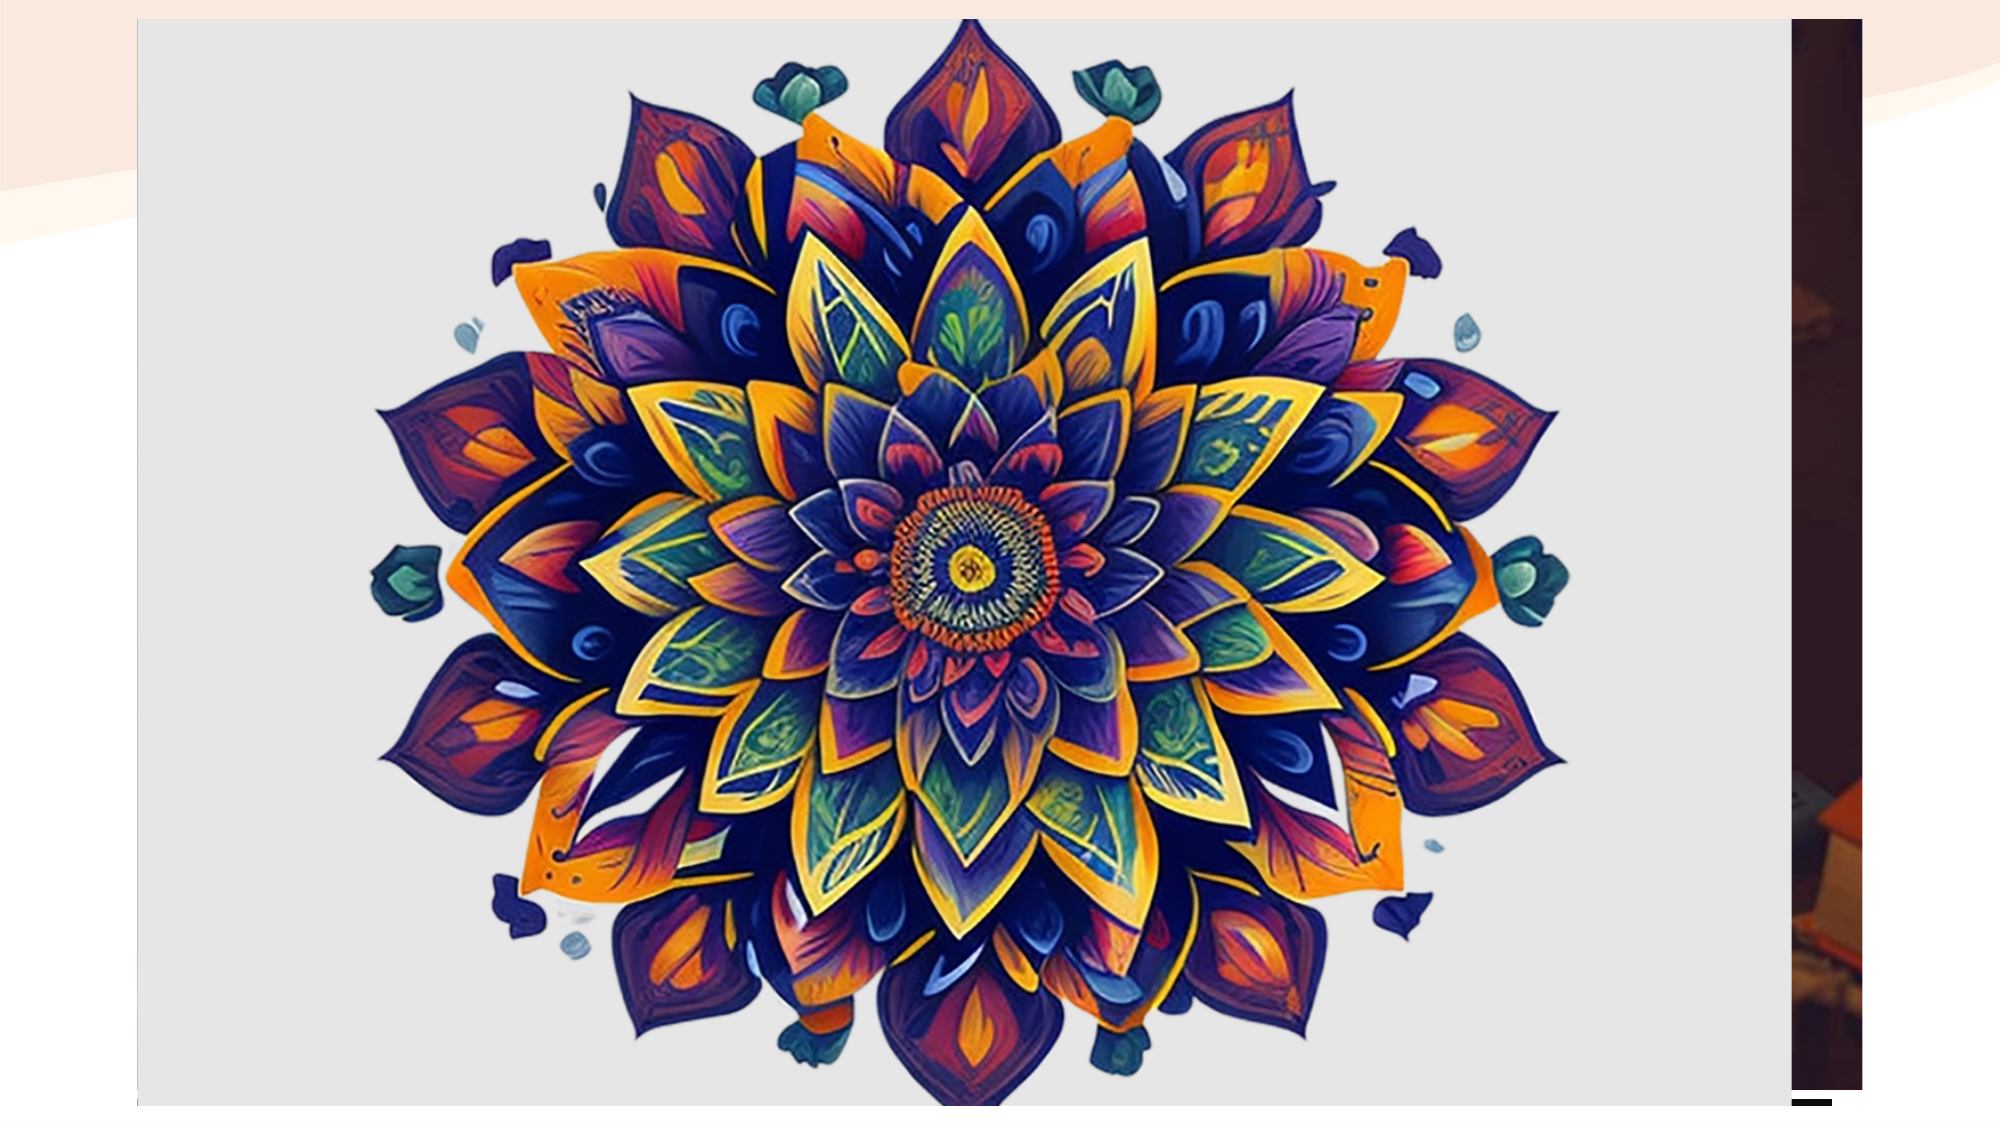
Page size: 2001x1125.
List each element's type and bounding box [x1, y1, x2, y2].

picture [137, 19, 1863, 1106]
